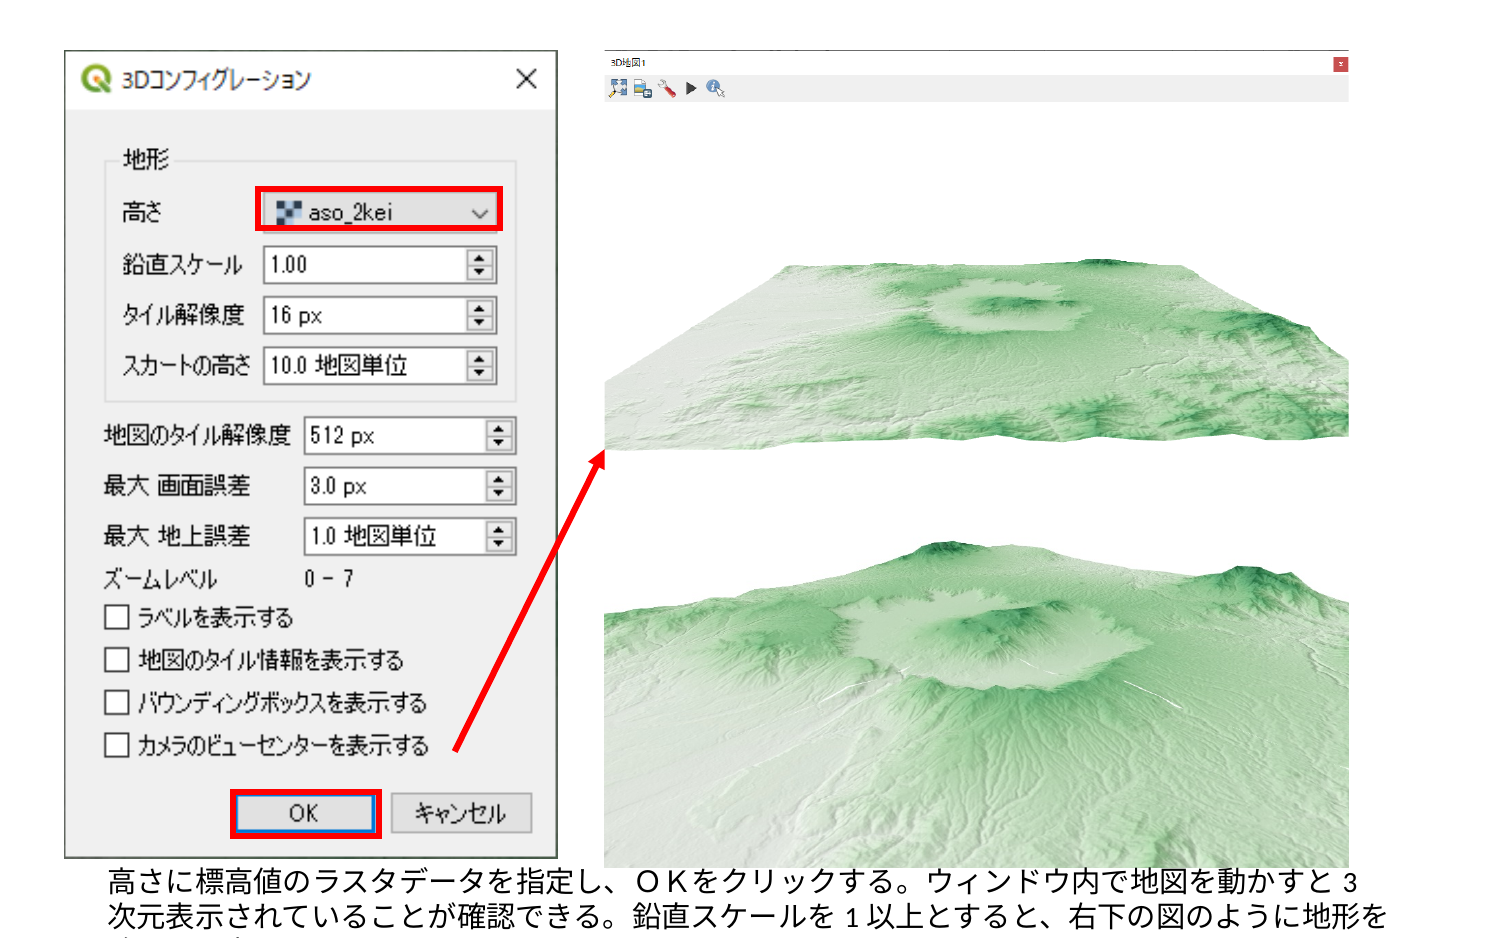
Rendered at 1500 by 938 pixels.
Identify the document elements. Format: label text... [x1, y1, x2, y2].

picture [604, 50, 1349, 868]
picture [64, 50, 558, 859]
text_box 高さに標高値のラスタデータを指定し、ＯＫをクリックする。ウィンドウ内で地図を動かすと3次元表示されていることが確認できる。鉛直スケールを1以上とすると、右下の図のように地形を誇張して表現できる [92, 855, 1408, 938]
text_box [454, 449, 605, 752]
